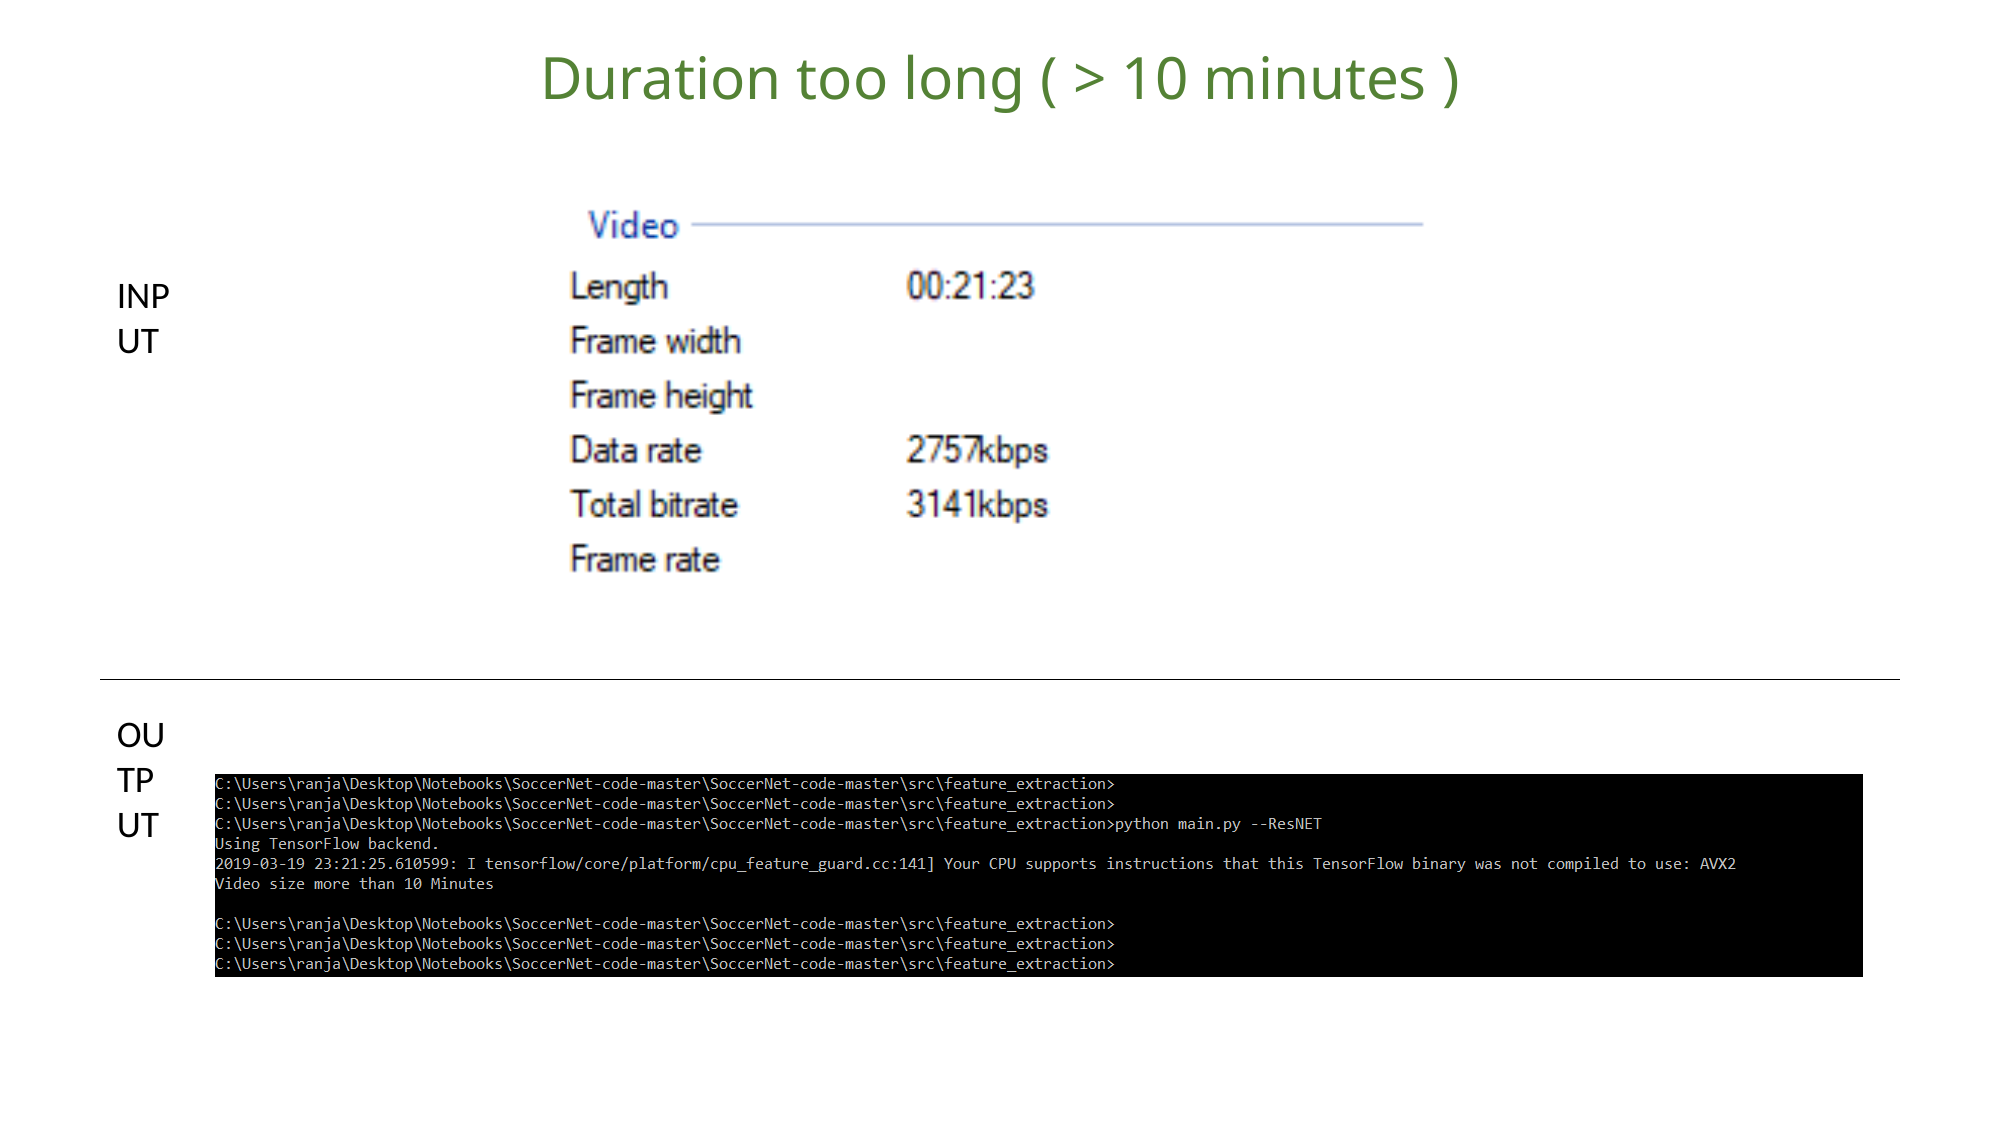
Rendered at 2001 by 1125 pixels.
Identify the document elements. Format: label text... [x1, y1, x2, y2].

text_box Duration too long ( > 10 minutes ) [137, 32, 999, 128]
picture [214, 774, 1863, 977]
text_box Duration too long ( > 10 minutes ) [1001, 32, 1863, 128]
text_box OUTPUT [102, 702, 187, 853]
picture [565, 190, 1435, 603]
text_box INPUT [102, 263, 187, 369]
